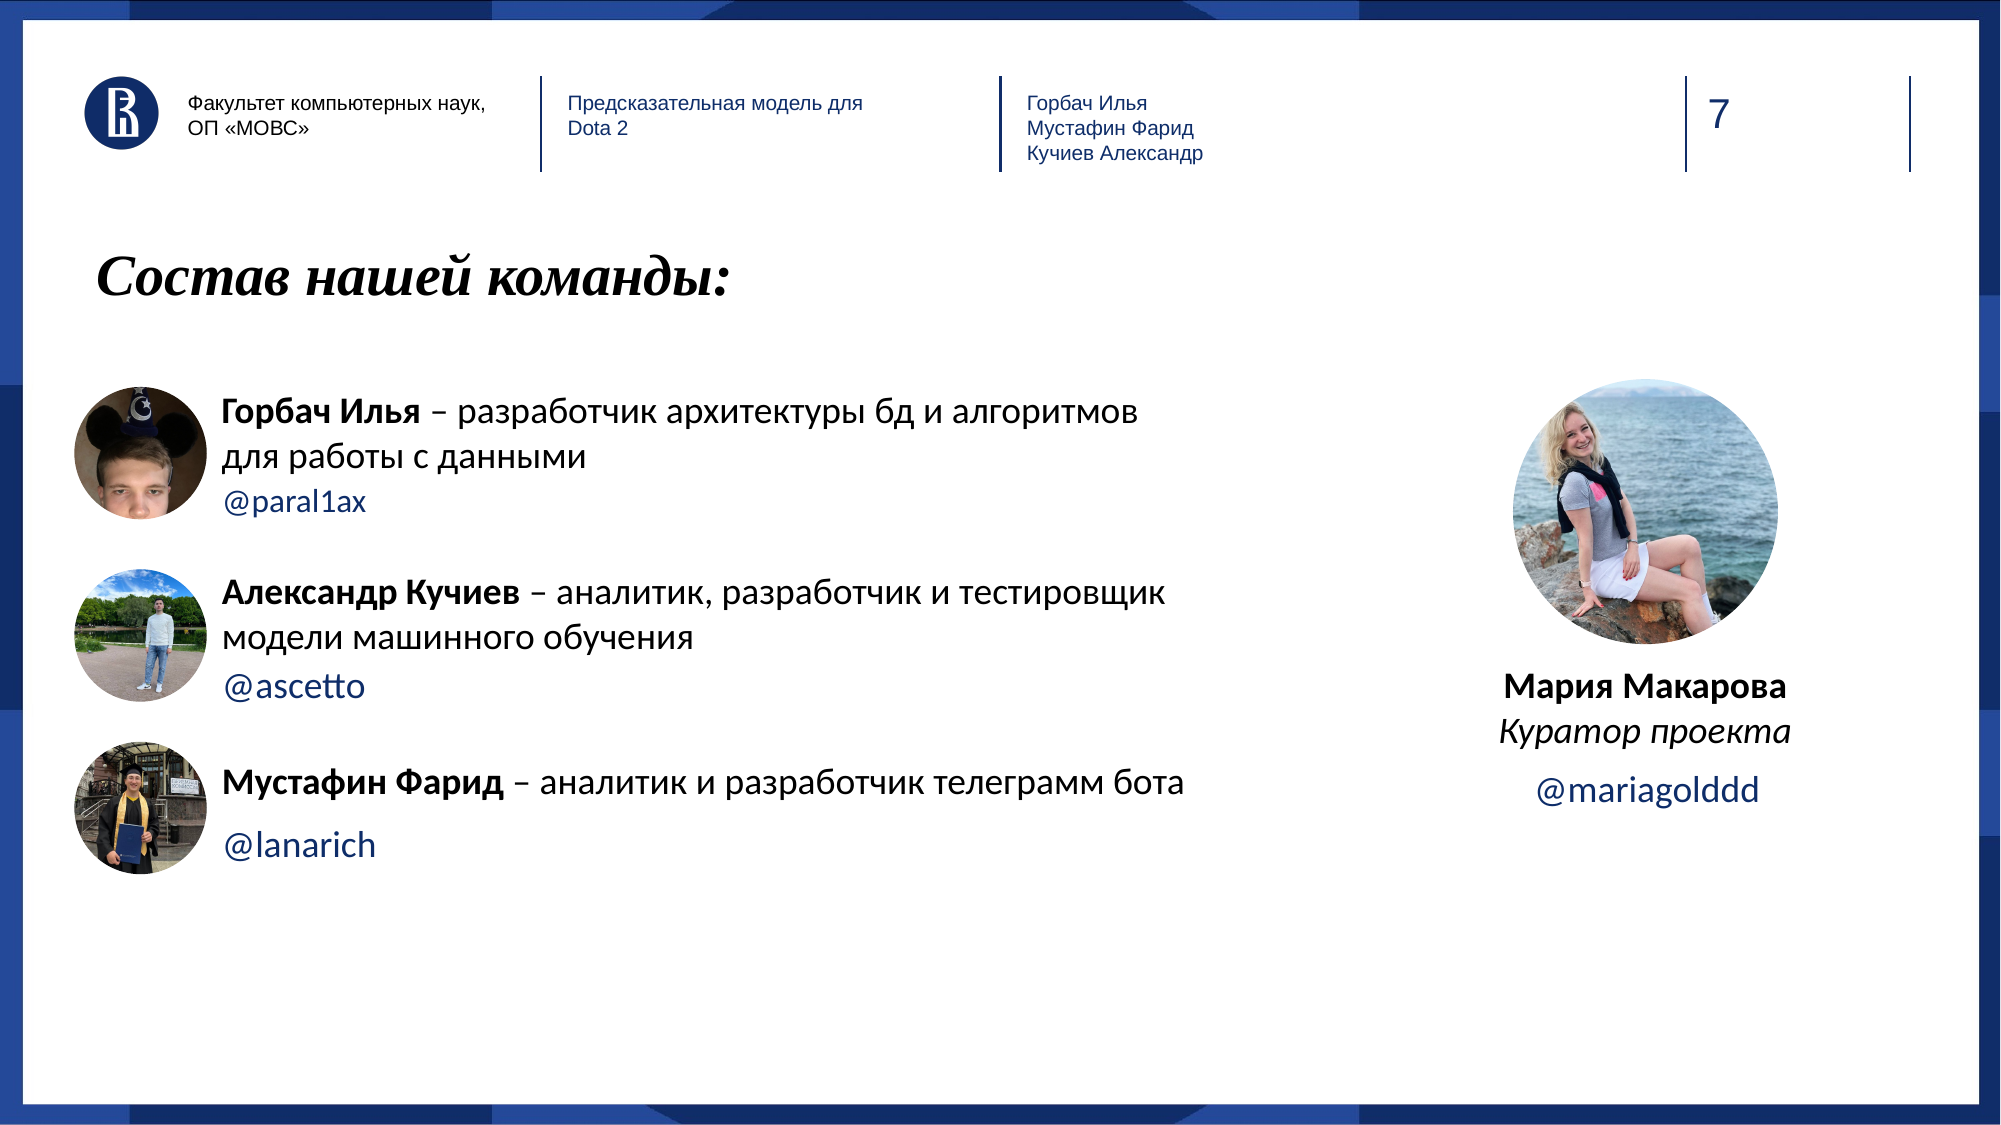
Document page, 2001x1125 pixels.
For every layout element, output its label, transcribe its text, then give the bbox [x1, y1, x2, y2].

text_box Александр Кучиев – аналитик, разработчик и тестировщик модели машинного обучения [206, 559, 1207, 666]
text_box @ascetto [206, 653, 383, 714]
text_box @lanarich [212, 812, 394, 873]
list Факультет компьютерных наук, ОП «МОВС» [187, 90, 500, 159]
text_box @mariagolddd [1519, 757, 1778, 819]
list Горбач Илья Мустафин Фарид Кучиев Александр [1026, 90, 1367, 157]
text_box Мария Макарова Куратор проекта [1406, 653, 1885, 760]
title Состав нашей команды: [96, 237, 1927, 365]
text_box Мустафин Фарид – аналитик и разработчик телеграмм бота [212, 749, 1207, 811]
picture [0, 0, 2001, 1125]
text_box @paral1ax [208, 471, 1207, 527]
list Предсказательная модель для Dota 2 [567, 90, 907, 157]
text_box Горбач Илья – разработчик архитектуры бд и алгоритмов для работы с данными [206, 378, 1177, 471]
